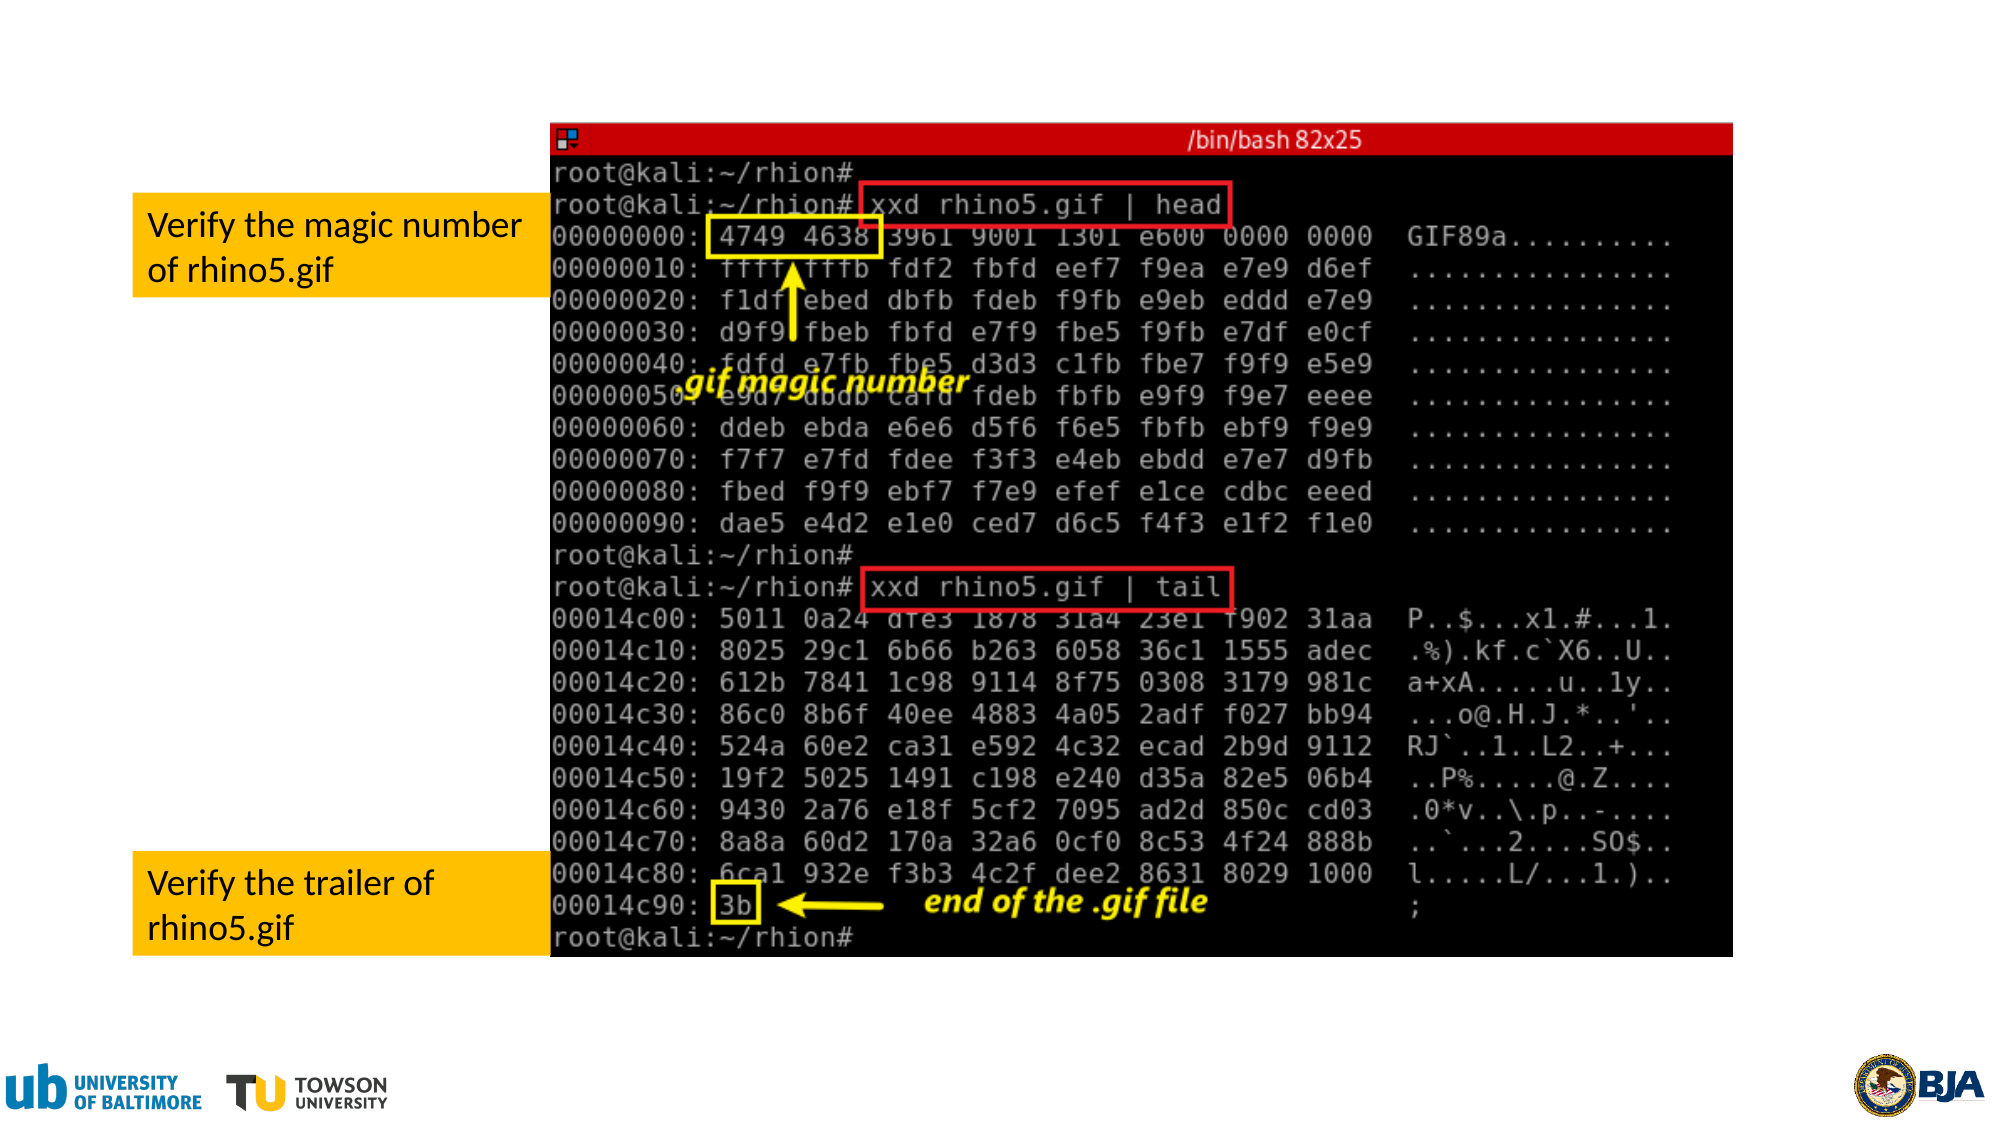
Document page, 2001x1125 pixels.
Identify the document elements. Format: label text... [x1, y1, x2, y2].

picture [1854, 1054, 1986, 1117]
picture [0, 1031, 407, 1125]
picture [550, 122, 1733, 958]
text_box Verify the magic number of rhino5.gif [132, 192, 550, 298]
text_box Verify the trailer of rhino5.gif [132, 851, 550, 956]
